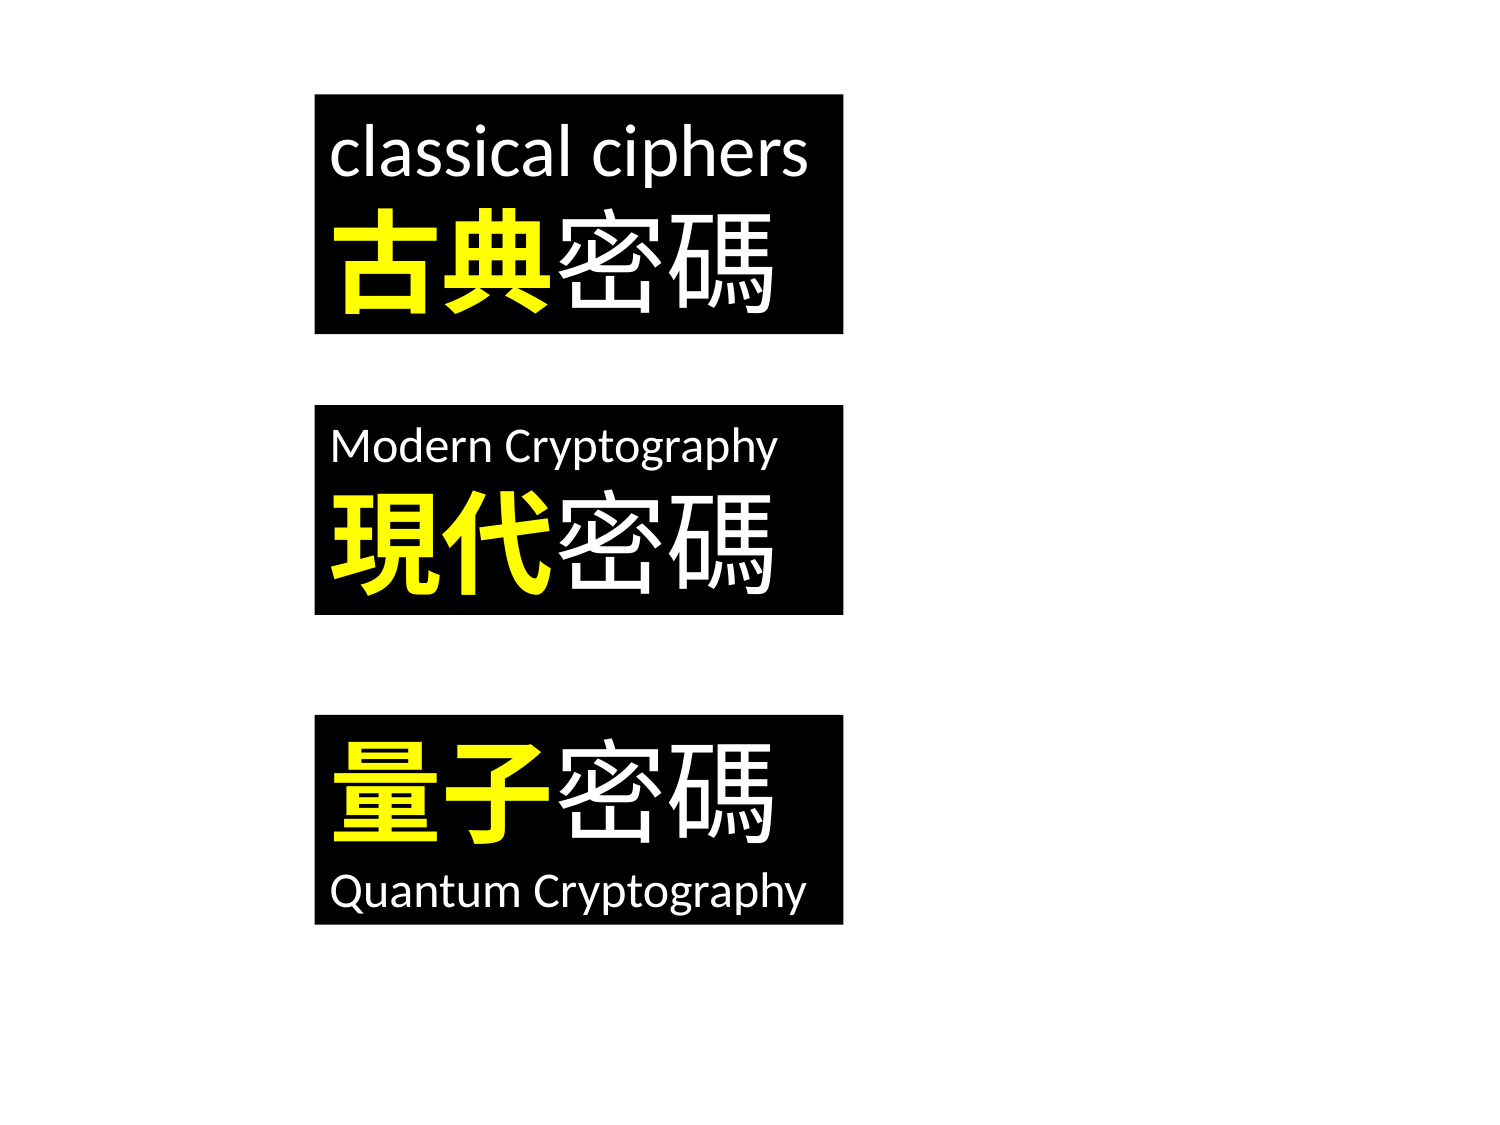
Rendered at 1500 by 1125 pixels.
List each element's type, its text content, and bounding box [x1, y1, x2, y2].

text_box Modern Cryptography 現代密碼 [314, 405, 844, 615]
text_box classical ciphers 古典密碼 [314, 94, 844, 335]
text_box 量子密碼 Quantum Cryptography [314, 714, 844, 925]
